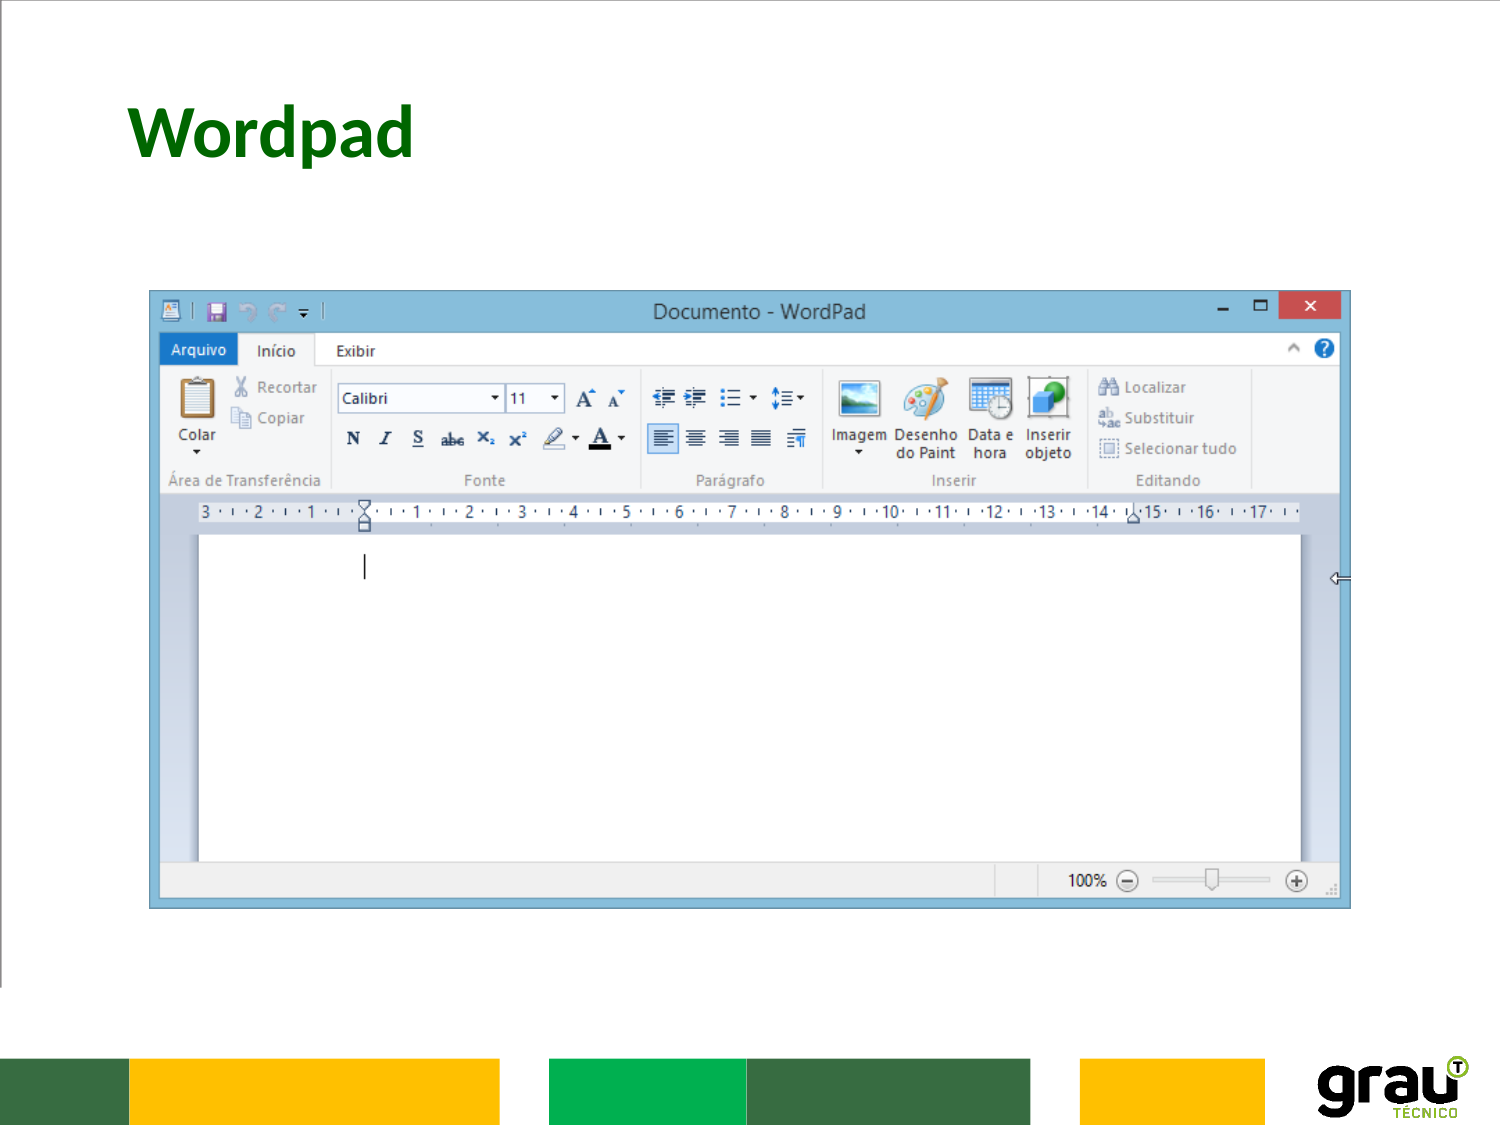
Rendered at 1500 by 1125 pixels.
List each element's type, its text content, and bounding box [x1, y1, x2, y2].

picture [0, 0, 1500, 987]
text_box Wordpad [112, 7, 1388, 249]
picture [1316, 1055, 1470, 1121]
